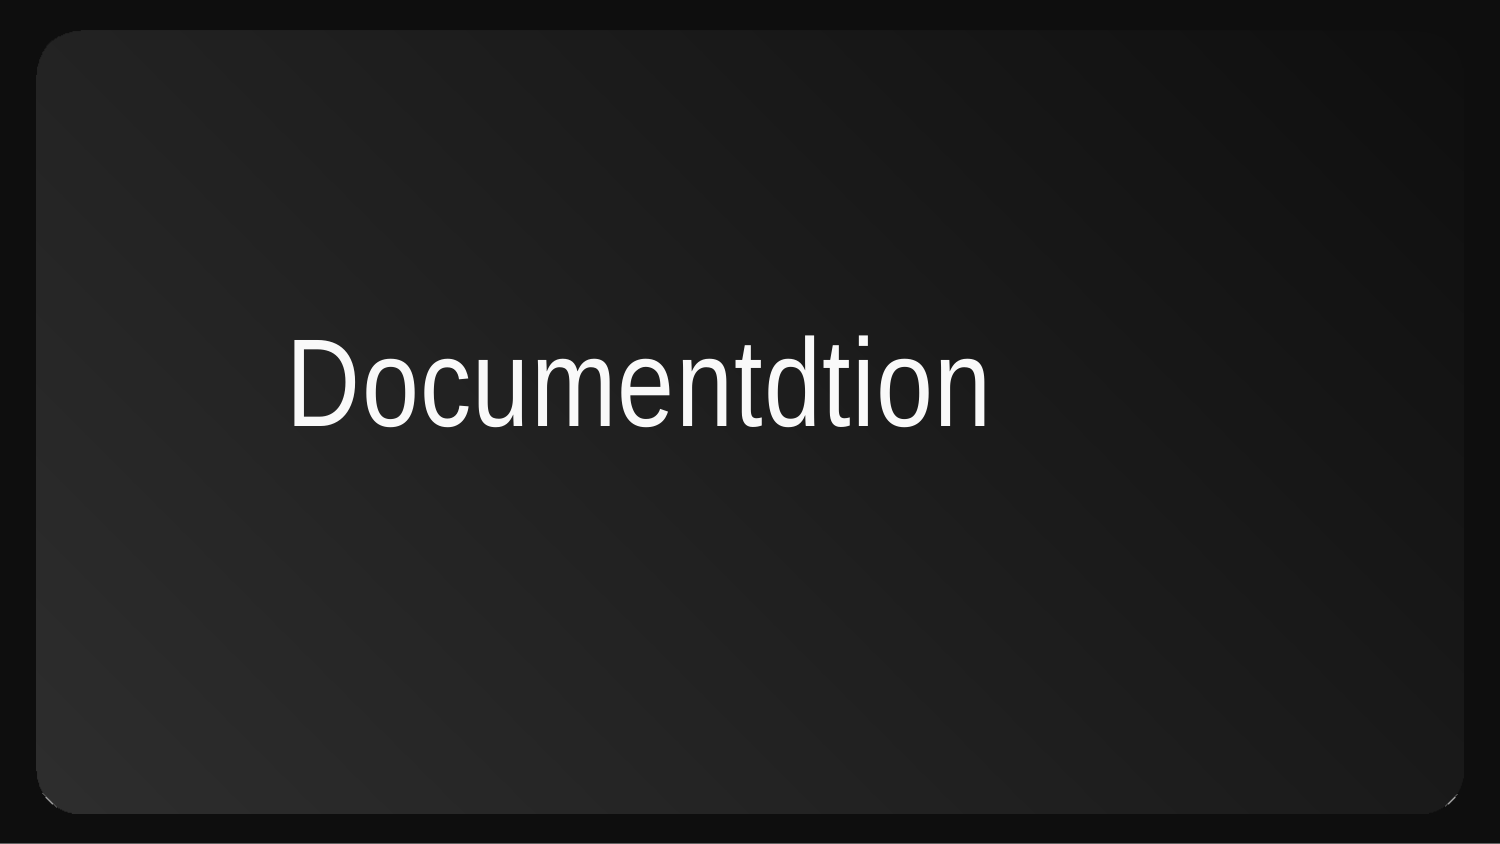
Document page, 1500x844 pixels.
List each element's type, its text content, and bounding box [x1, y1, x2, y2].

picture [36, 29, 1464, 814]
title Documentdtion [162, 40, 1253, 452]
